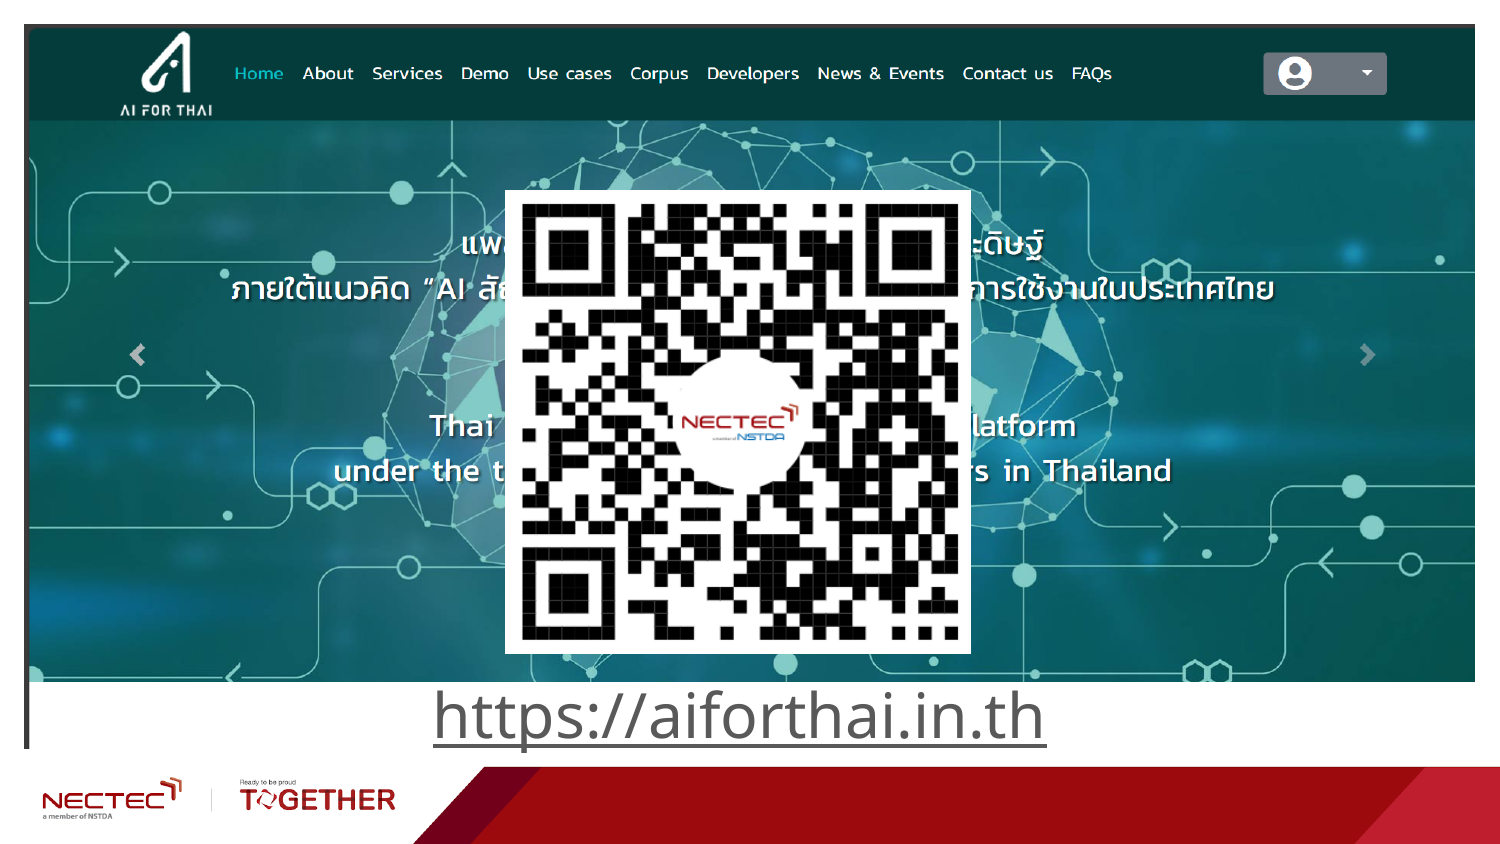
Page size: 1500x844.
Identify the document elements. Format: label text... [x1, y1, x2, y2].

text_box https://aiforthai.in.th [386, 758, 1109, 777]
picture [0, 0, 1500, 844]
